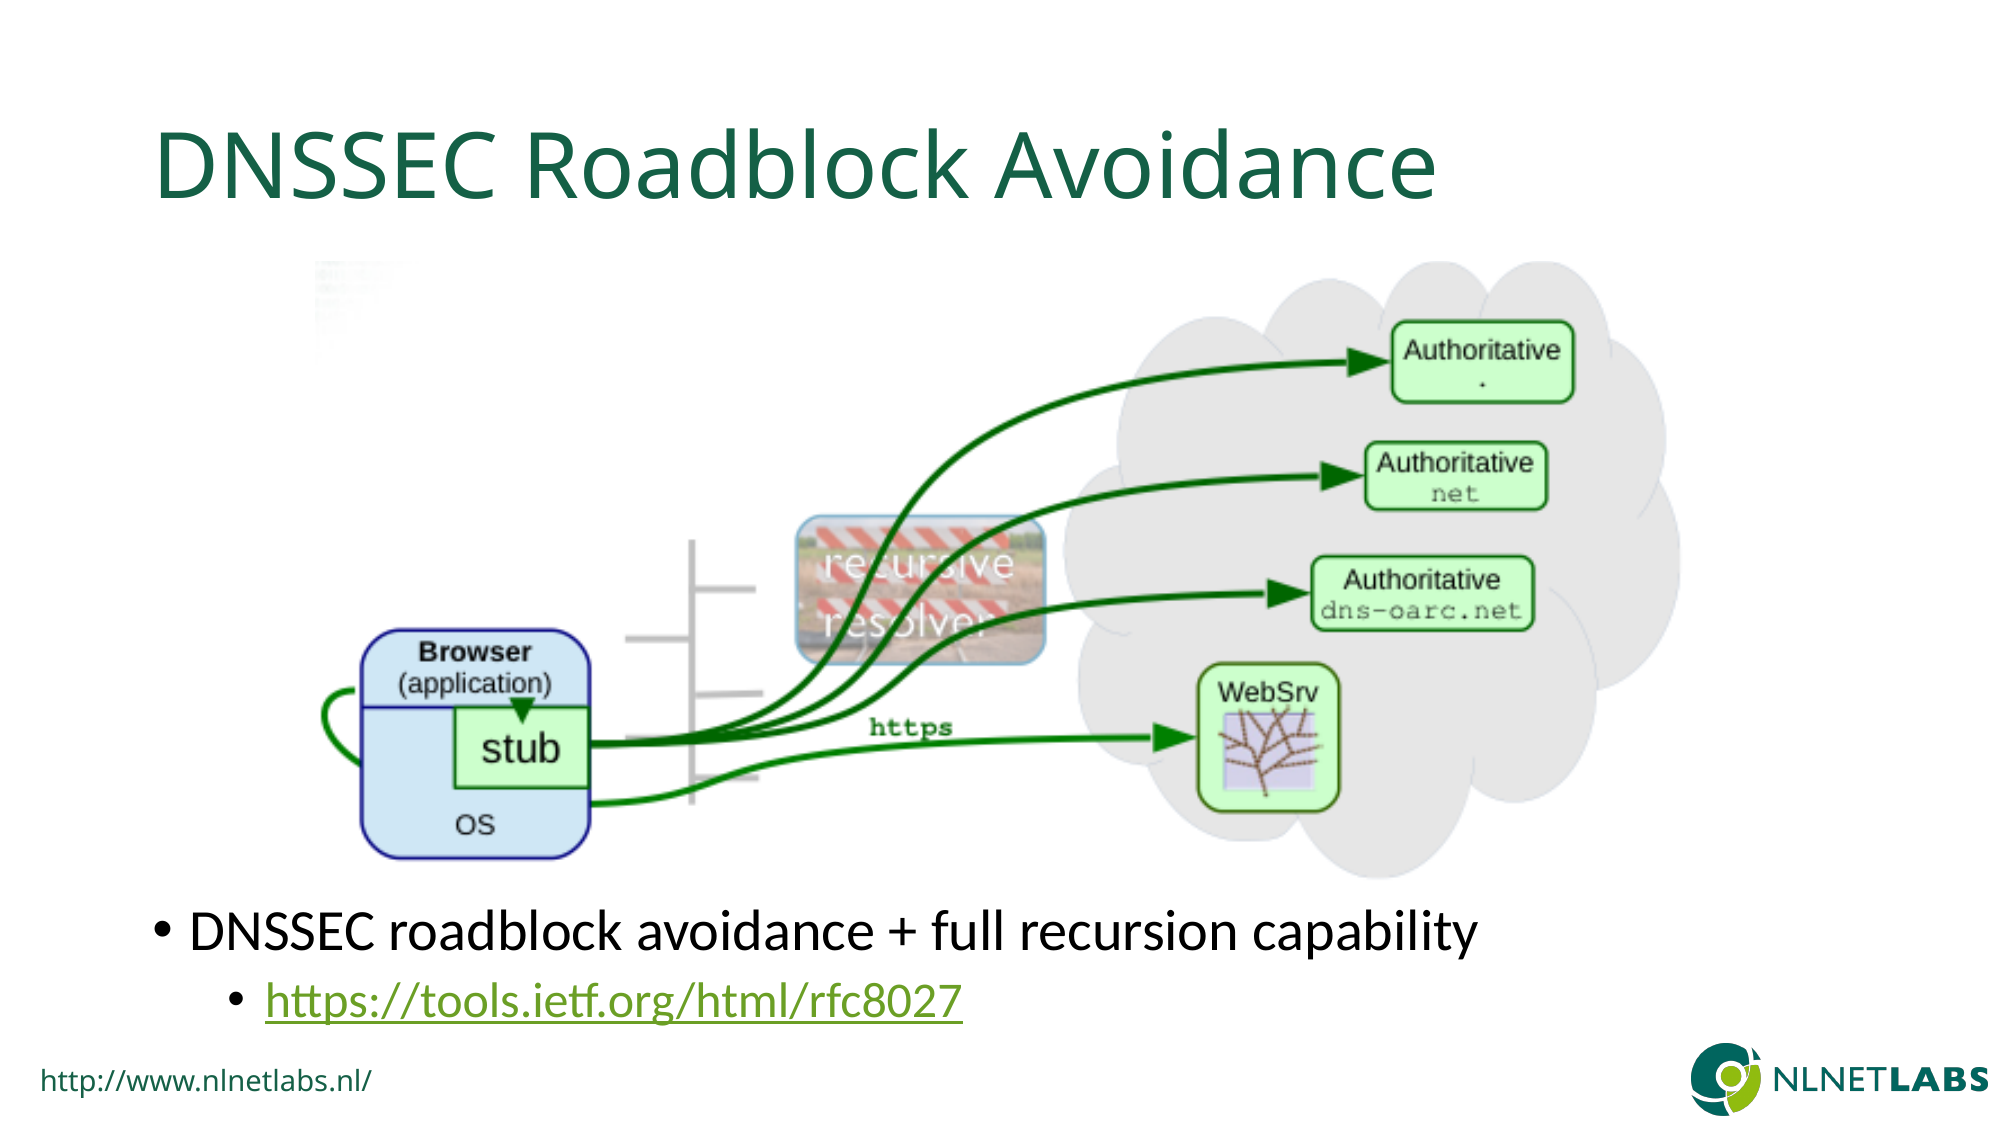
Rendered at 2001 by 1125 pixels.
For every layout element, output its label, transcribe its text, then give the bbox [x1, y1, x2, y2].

title DNSSEC Roadblock Avoidance [137, 59, 1863, 278]
list DNSSEC roadblock avoidance + full recursion capability https://tools.ietf.org/html/rfc8027 [137, 299, 1863, 1014]
picture [315, 261, 1685, 887]
picture [1691, 1043, 1988, 1116]
